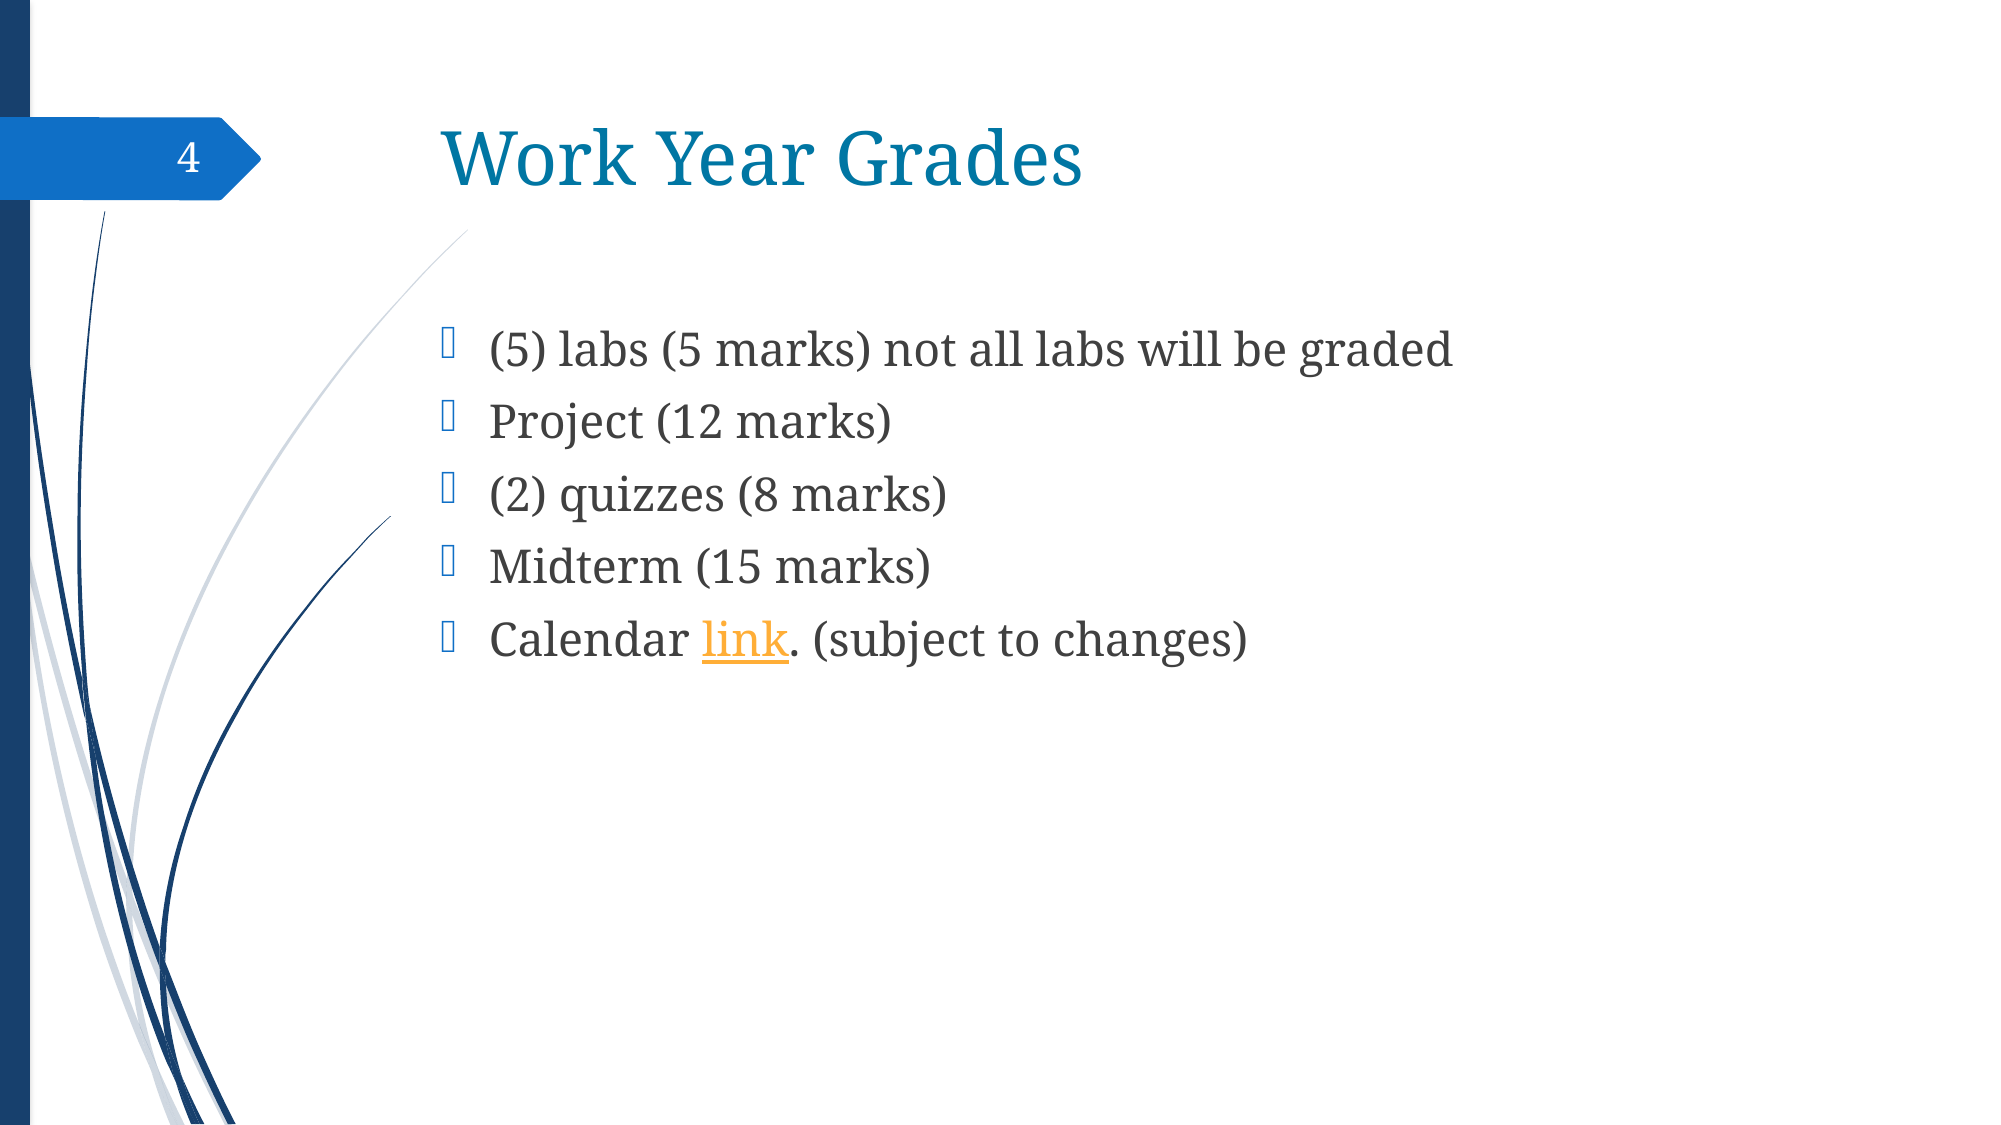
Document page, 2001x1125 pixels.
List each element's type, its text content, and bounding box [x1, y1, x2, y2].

list (5) labs (5 marks) not all labs will be graded Project (12 marks) (2) quizzes (8 marks) Midterm (15 marks) Calendar link. (subject to changes) [425, 312, 1666, 682]
slide_number 4 [87, 129, 216, 190]
title Work Year Grades [425, 102, 1888, 313]
